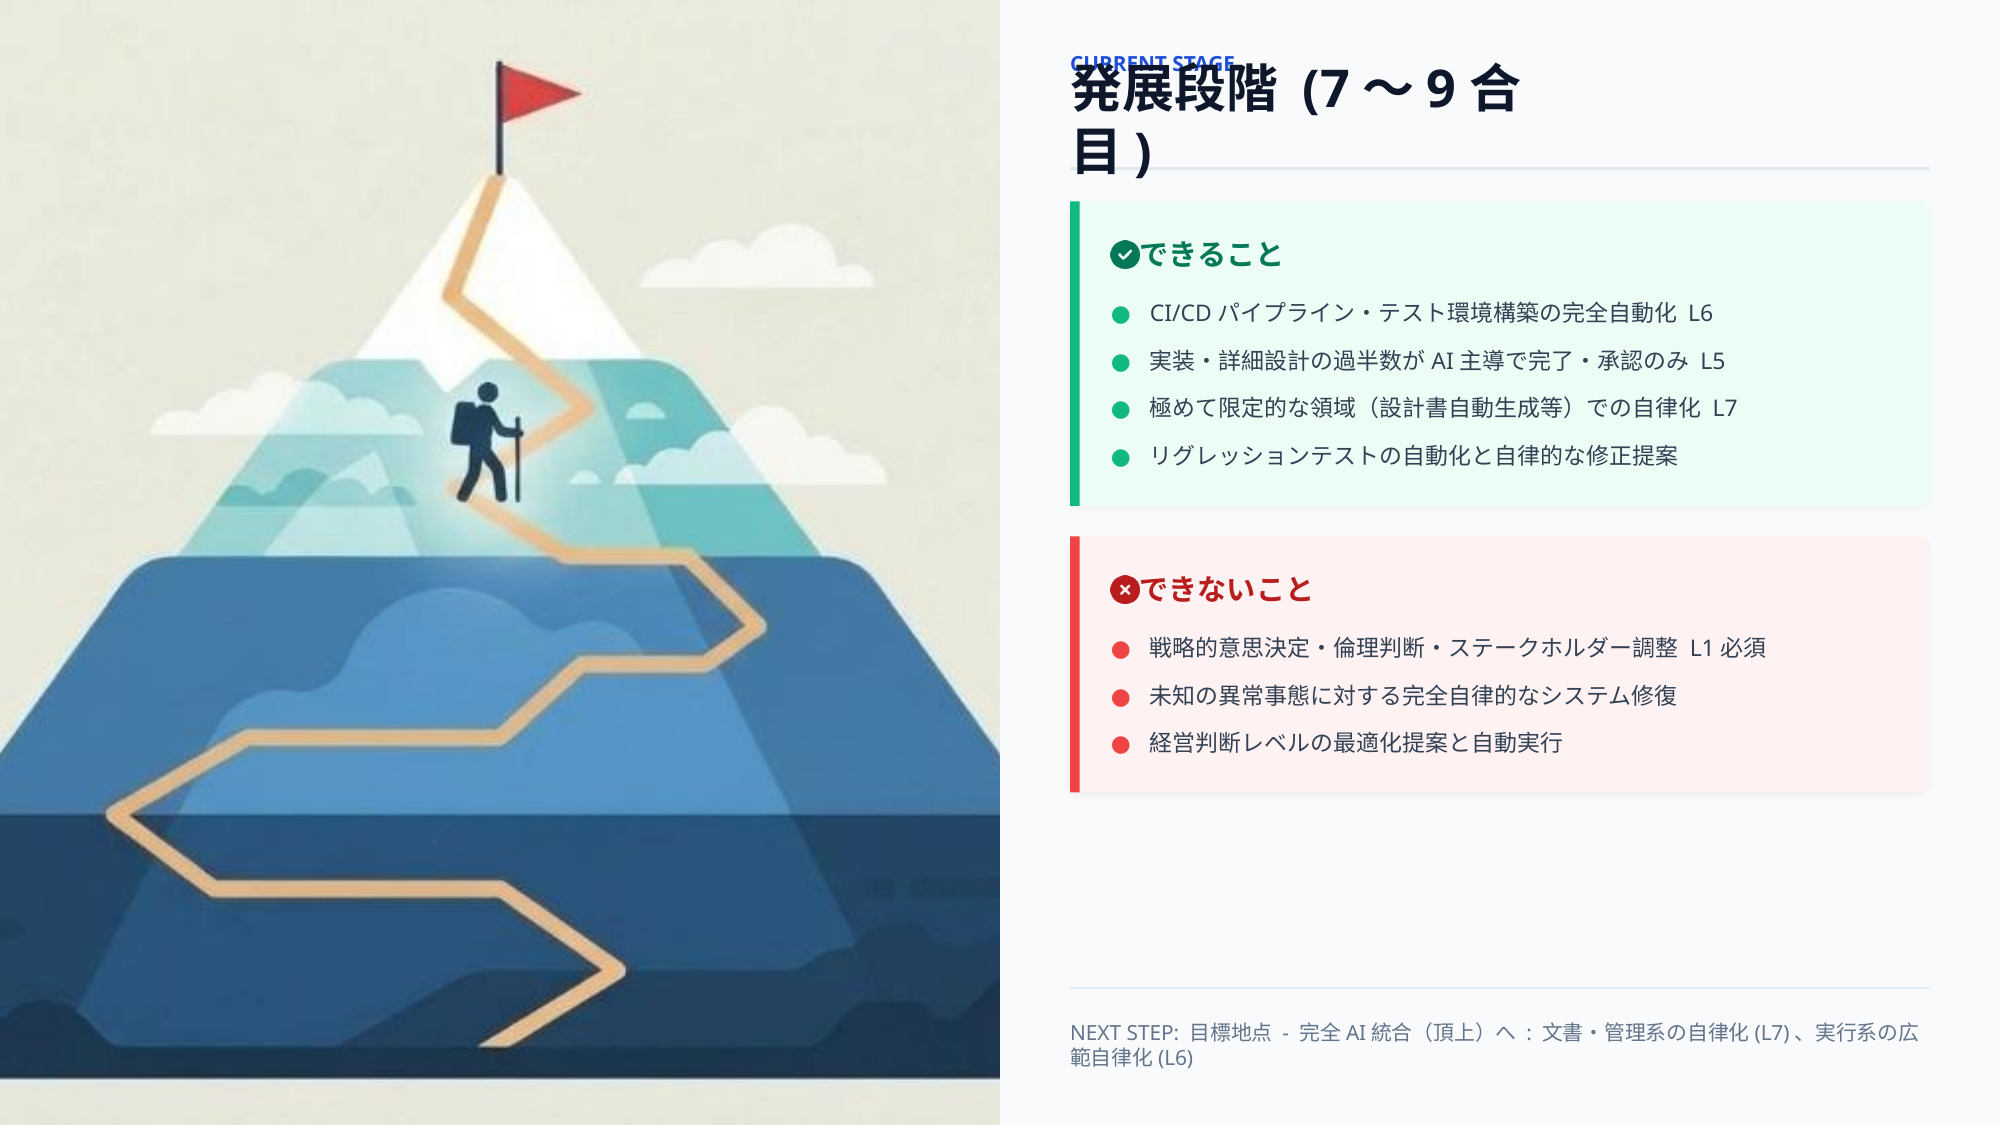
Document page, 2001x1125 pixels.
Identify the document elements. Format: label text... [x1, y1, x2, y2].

picture [1110, 240, 1140, 270]
picture [0, 0, 1001, 1125]
text_box できないこと [1139, 567, 1342, 610]
text_box ● [1110, 295, 1149, 329]
text_box ● [1110, 630, 1150, 664]
text_box ● [1110, 391, 1149, 424]
picture [1110, 575, 1140, 605]
text_box できること [1139, 232, 1310, 275]
text_box 発展段階 (7〜9合目) [1070, 79, 1603, 157]
text_box [1070, 201, 1080, 506]
text_box 経営判断レベルの最適化提案と自動実行 [1149, 726, 1592, 760]
text_box CI/CDパイプライン・テスト環境構築の完全自動化 L6 [1149, 295, 1732, 329]
text_box 未知の異常事態に対する完全自律的なシステム修復 [1149, 678, 1707, 712]
text_box NEXT STEP: 目標地点 - 完全AI統合（頂上）へ : 文書・管理系の自律化(L7)、実行系の広範自律化(L6) [1070, 1012, 1936, 1077]
text_box ● [1110, 343, 1150, 377]
text_box ● [1110, 438, 1149, 472]
text_box 戦略的意思決定・倫理判断・ステークホルダー調整 L1必須 [1150, 630, 1787, 664]
text_box ● [1110, 678, 1149, 712]
text_box ● [1110, 726, 1149, 760]
text_box 極めて限定的な領域（設計書自動生成等）での自律化 L7 [1149, 391, 1763, 424]
text_box [1080, 536, 1930, 793]
text_box [1070, 536, 1080, 793]
text_box [1070, 167, 1930, 171]
text_box CURRENT STAGE [1070, 46, 1293, 79]
text_box [1001, 0, 2000, 1125]
text_box [1080, 201, 1930, 506]
text_box 実装・詳細設計の過半数がAI主導で完了・承認のみ L5 [1150, 343, 1738, 377]
text_box リグレッションテストの自動化と自律的な修正提案 [1149, 438, 1709, 472]
